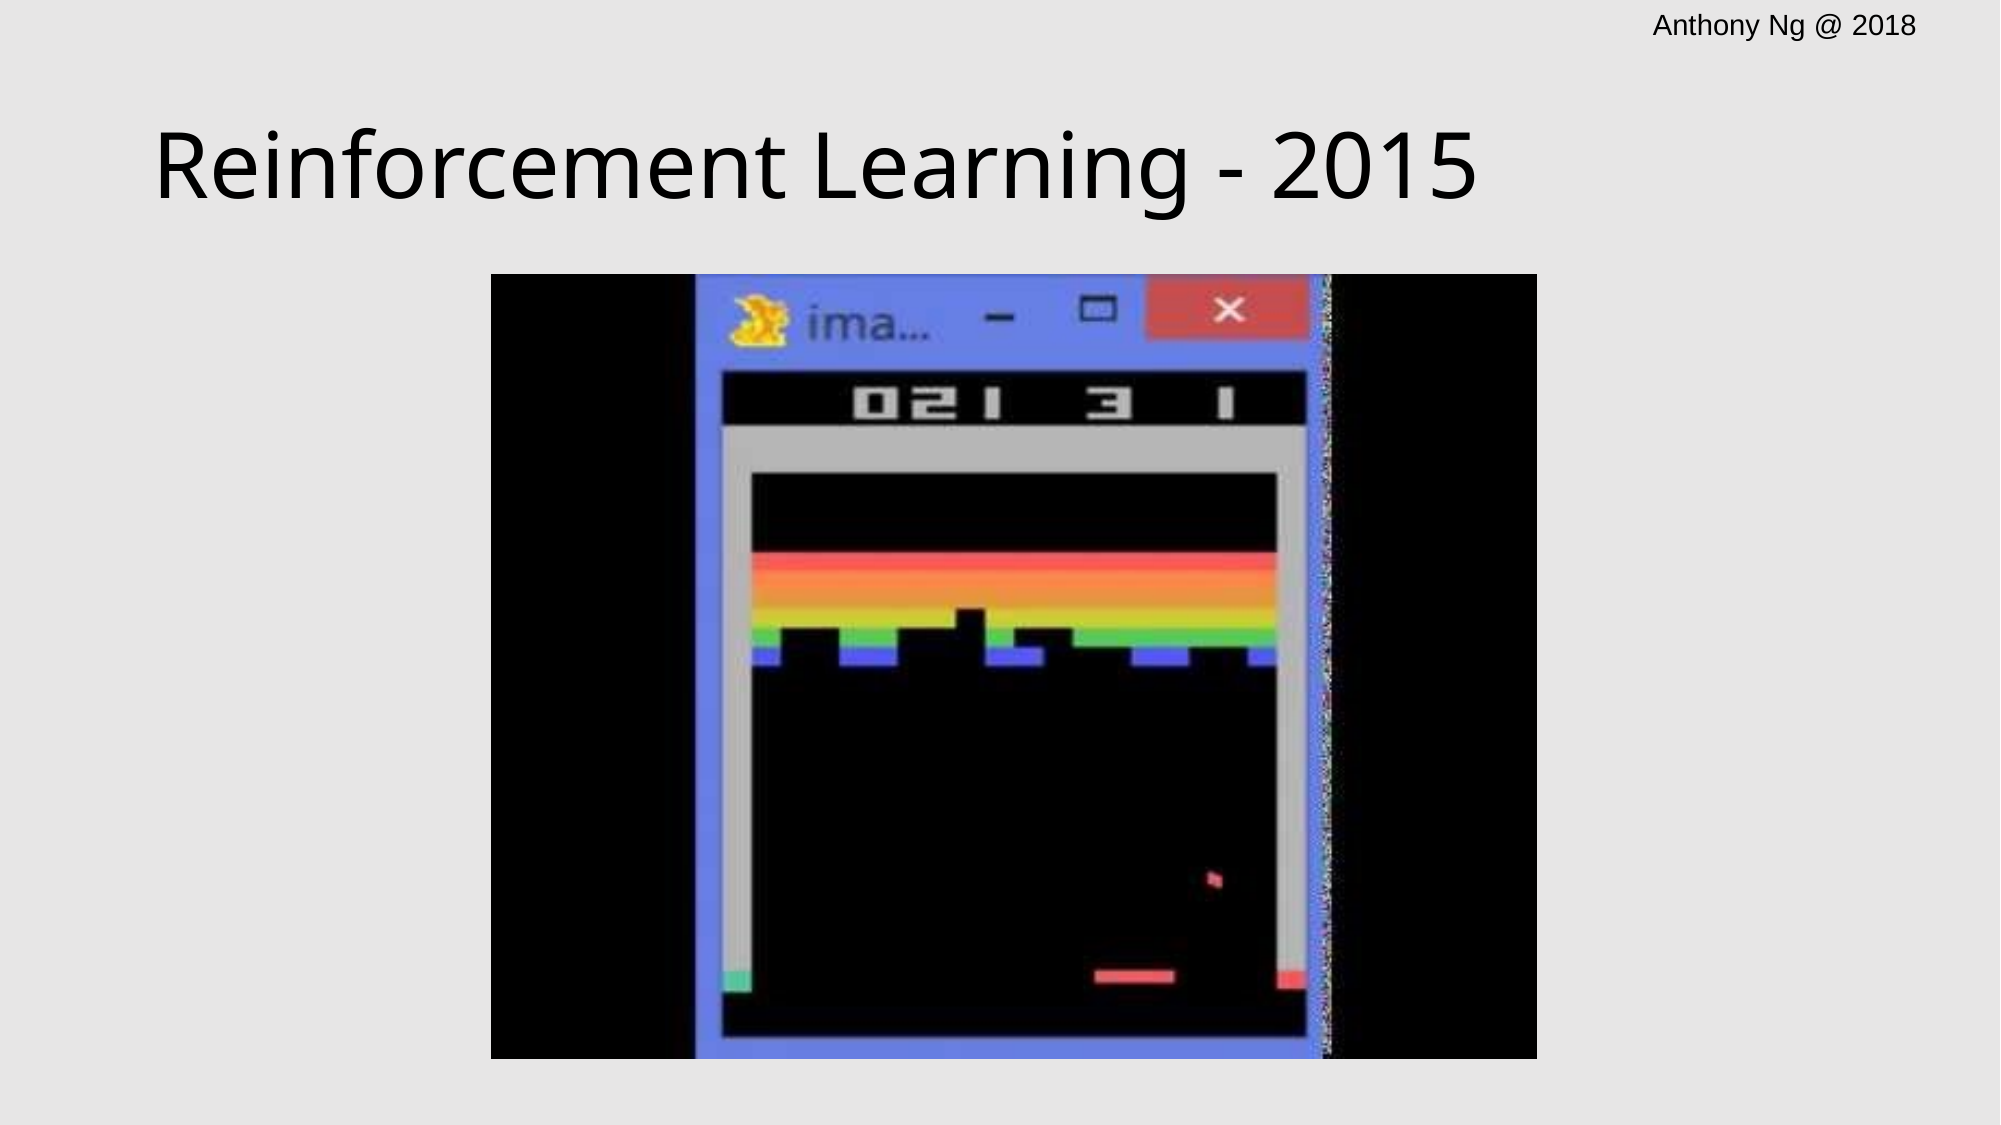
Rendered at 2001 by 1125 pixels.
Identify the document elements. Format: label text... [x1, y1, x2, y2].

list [490, 274, 1538, 1060]
title Reinforcement Learning - 2015 [137, 59, 1863, 278]
